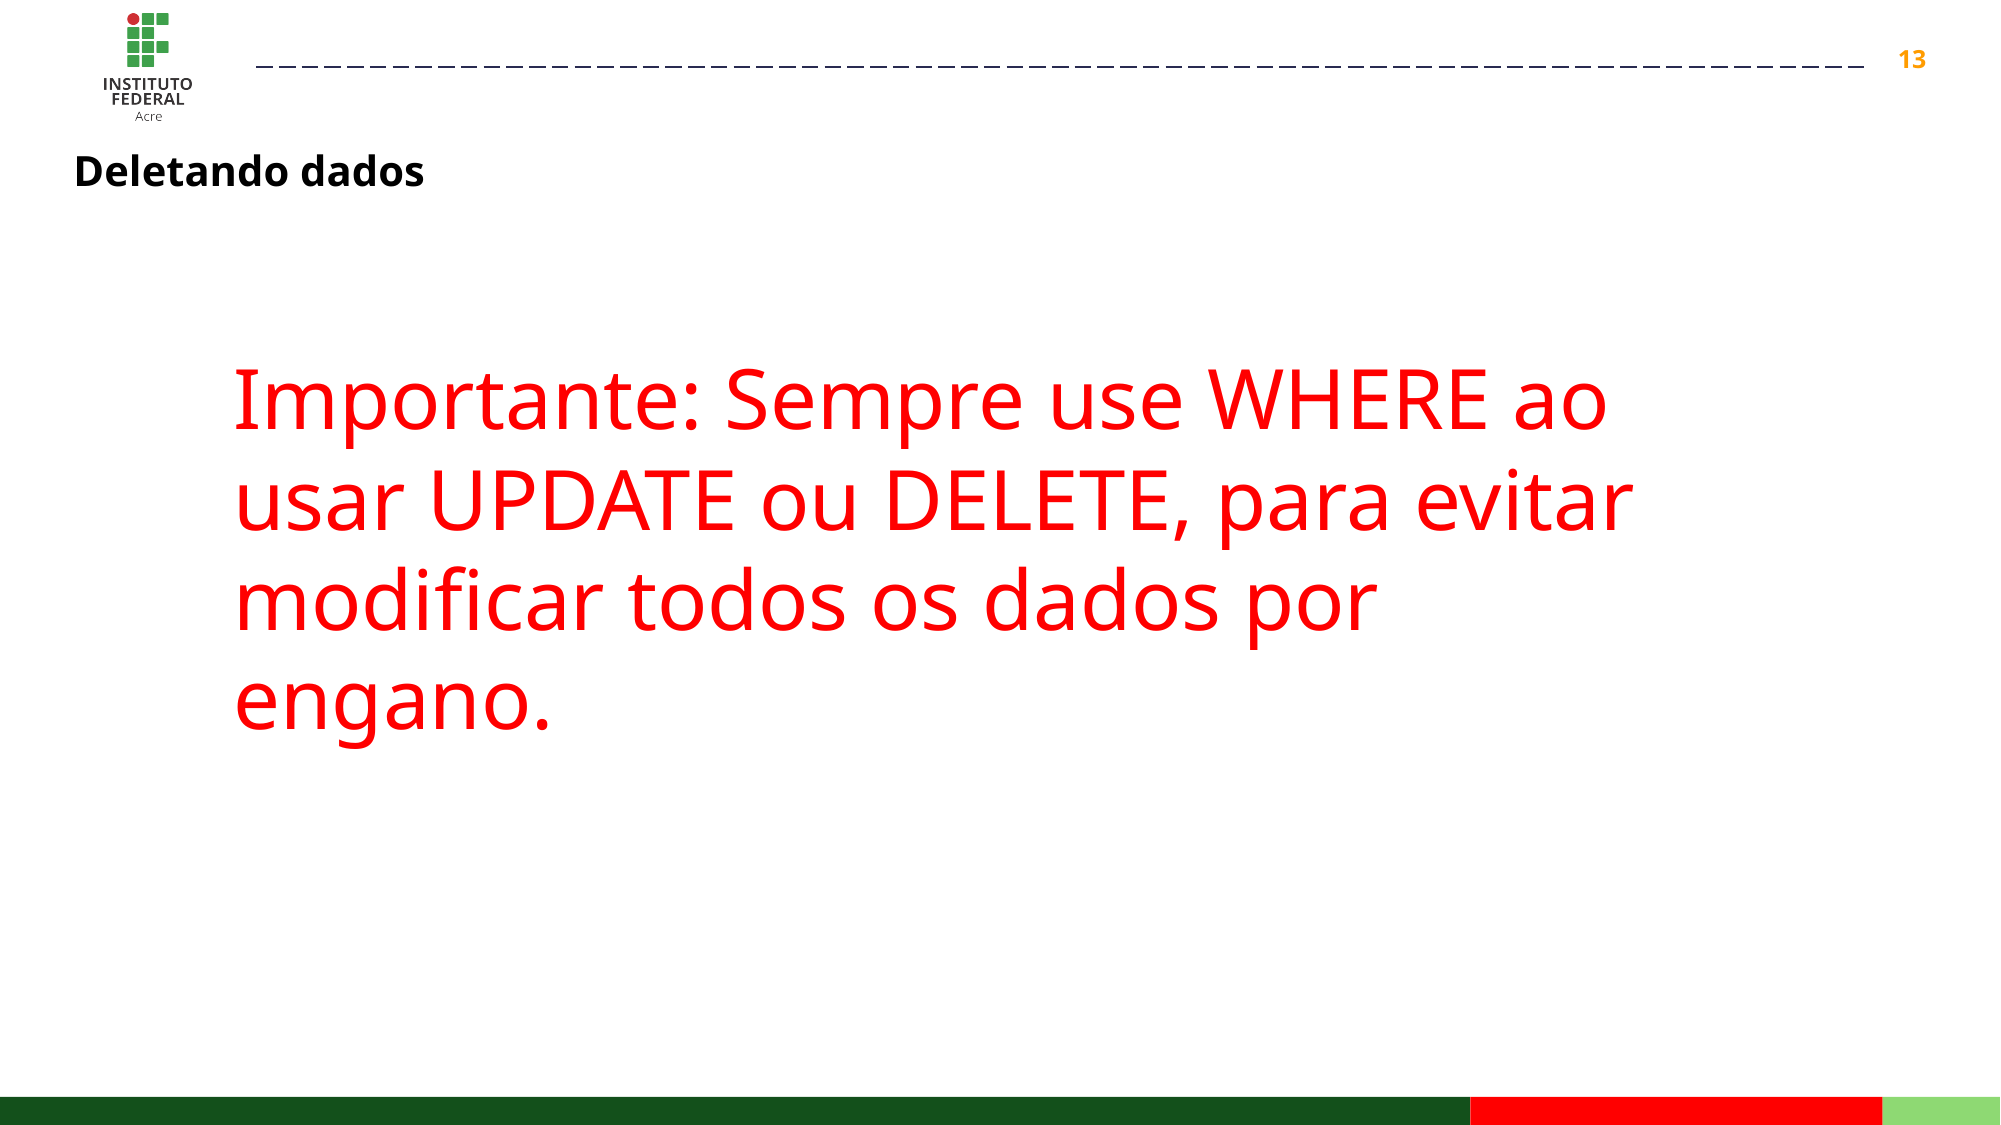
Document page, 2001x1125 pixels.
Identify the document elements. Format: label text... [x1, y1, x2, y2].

picture [104, 12, 192, 121]
text_box Importante: Sempre use WHERE ao usar UPDATE ou DELETE, para evitar modificar todos os dados por engano. [218, 339, 1705, 755]
text_box [0, 1095, 1469, 1125]
text_box [1881, 1095, 2000, 1125]
slide_number 13 [1865, 30, 1942, 91]
text_box Deletando dados [58, 112, 1243, 203]
text_box [1469, 1095, 1881, 1125]
